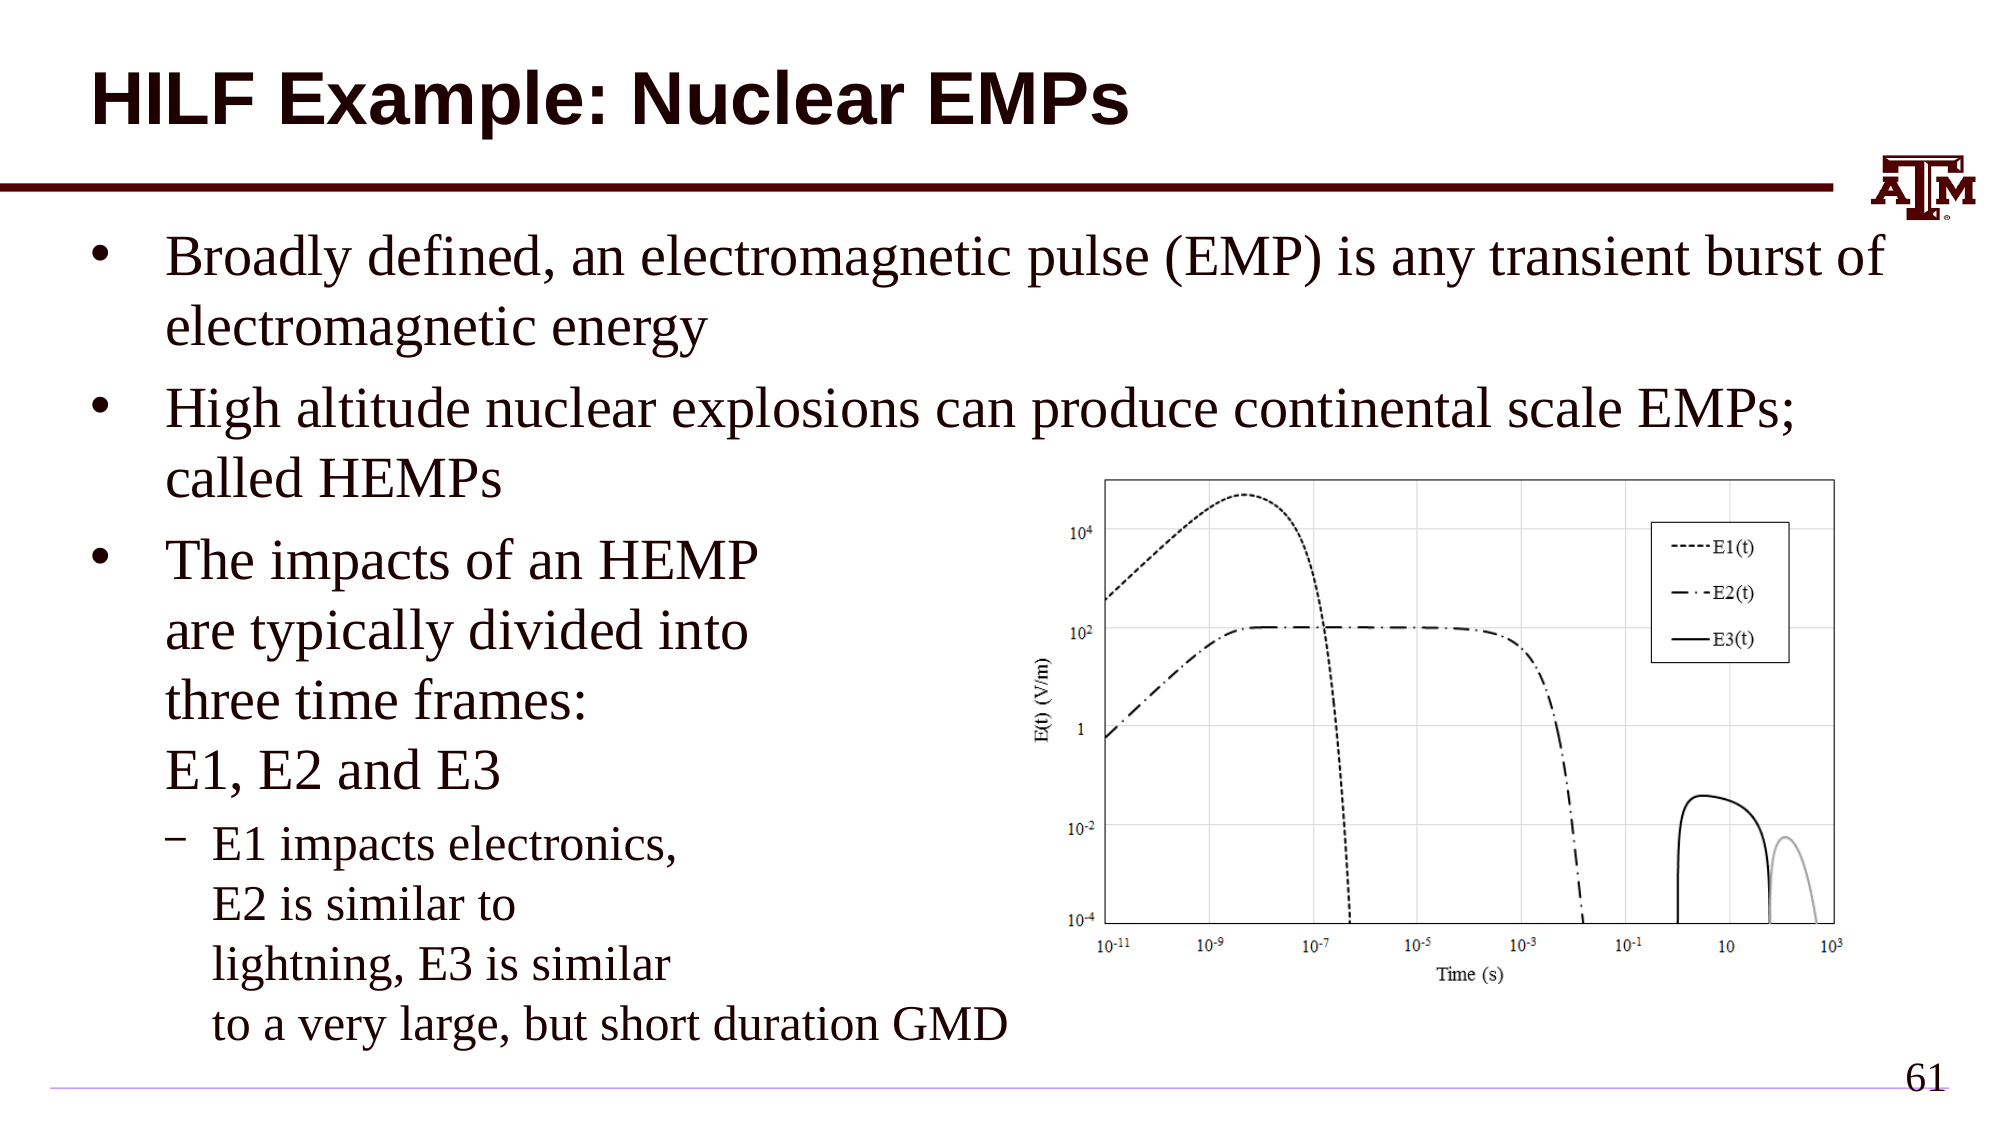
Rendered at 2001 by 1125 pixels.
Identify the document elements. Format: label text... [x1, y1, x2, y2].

list Broadly defined, an electromagnetic pulse (EMP) is any transient burst of electromagnetic energy High altitude nuclear explosions can produce continental scale EMPs; called HEMPs The impacts of an HEMP are typically divided into three time frames: E1, E2 and E3 E1 impacts electronics, E2 is similar to lightning, E3 is similar to a very large, but short duration GMD [74, 209, 1929, 823]
title HILF Example: Nuclear EMPs [74, 12, 1909, 188]
picture [1024, 474, 1852, 985]
picture [1856, 137, 1990, 238]
slide_number 60 [1862, 1037, 1963, 1113]
slide_number 60 [1324, 1083, 1676, 1125]
